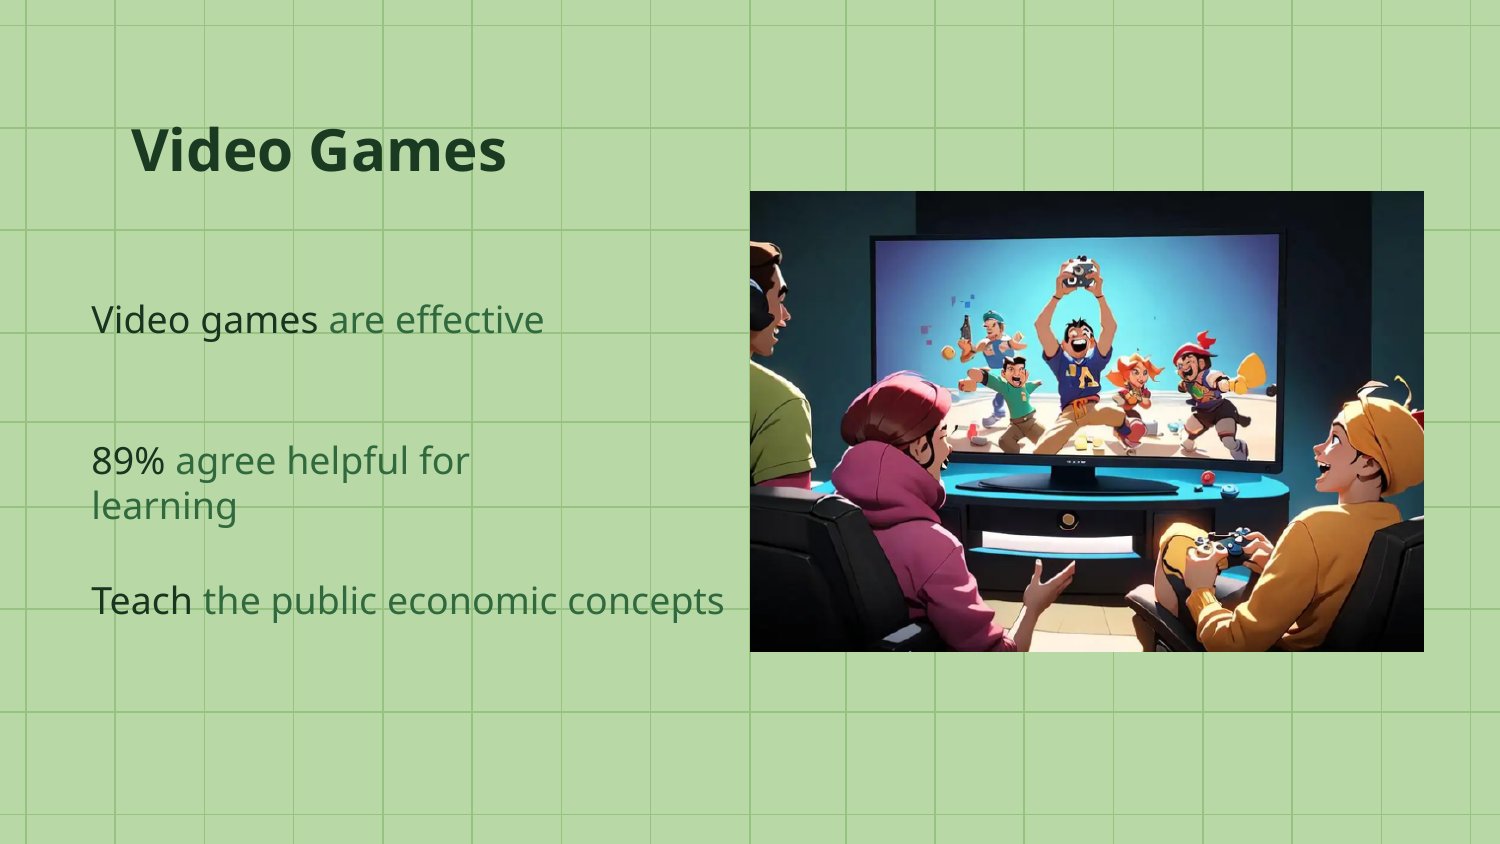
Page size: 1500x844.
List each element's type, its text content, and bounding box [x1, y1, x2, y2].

picture [749, 191, 1424, 653]
text_box Teach the public economic concepts [76, 569, 744, 630]
text_box Video games are effective [76, 288, 744, 349]
text_box 89% agree helpful for learning [76, 429, 606, 535]
text_box Video Games [116, 105, 718, 191]
